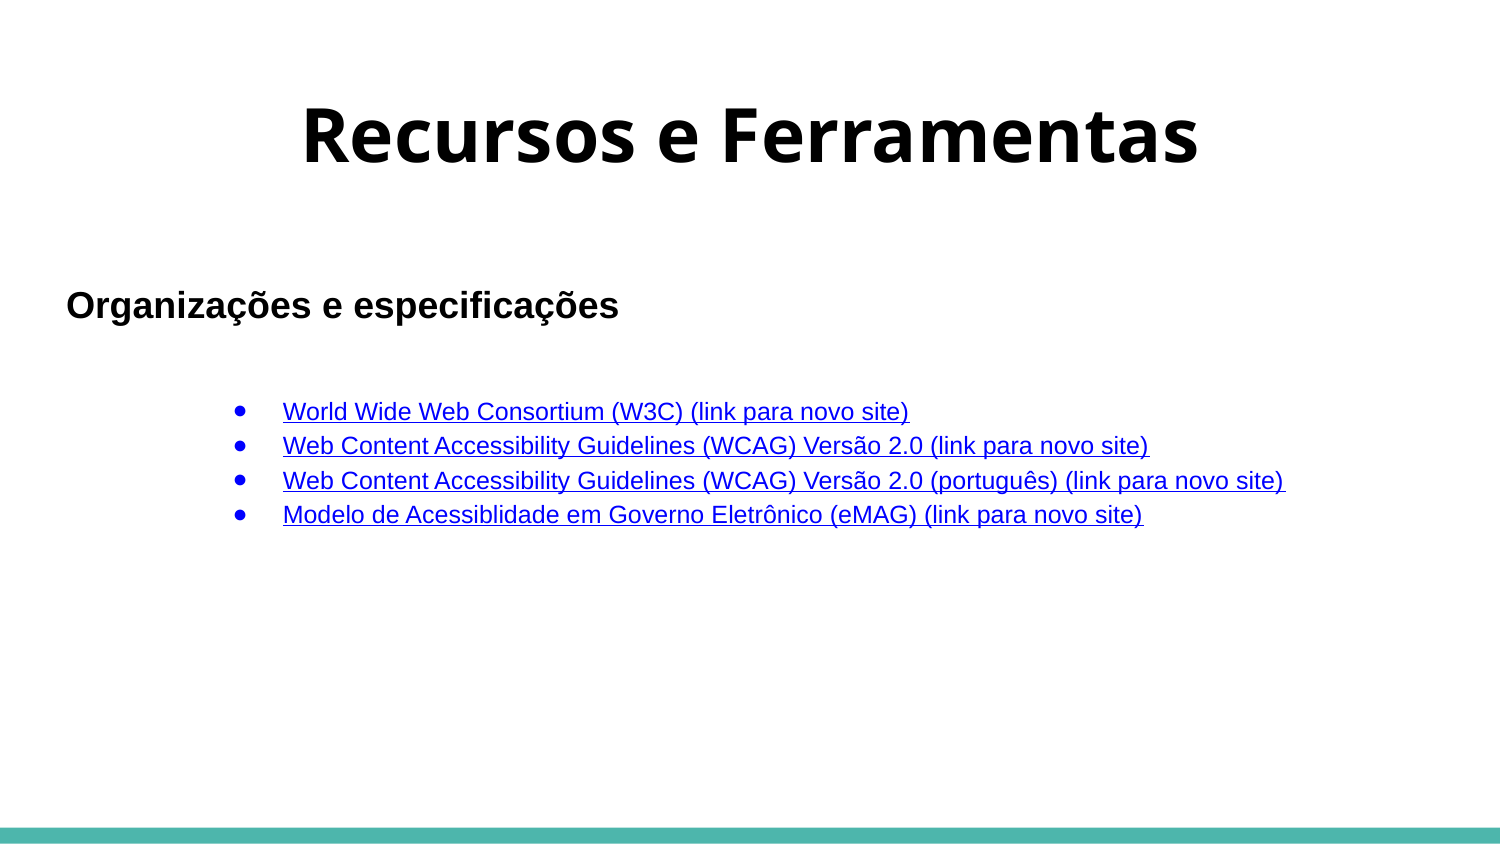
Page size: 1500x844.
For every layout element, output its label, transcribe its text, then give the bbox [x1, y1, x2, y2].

title Recursos e Ferramentas [51, 72, 1449, 189]
list Organizações e especificações World Wide Web Consortium (W3C) (link para novo site) Web Content Accessibility Guidelines (WCAG) Versão 2.0 (link para novo site) Web Content Accessibility Guidelines (WCAG) Versão 2.0 (português) (link para novo site) Modelo de Acessiblidade em Governo Eletrônico (eMAG) (link para novo site) [51, 207, 1449, 750]
